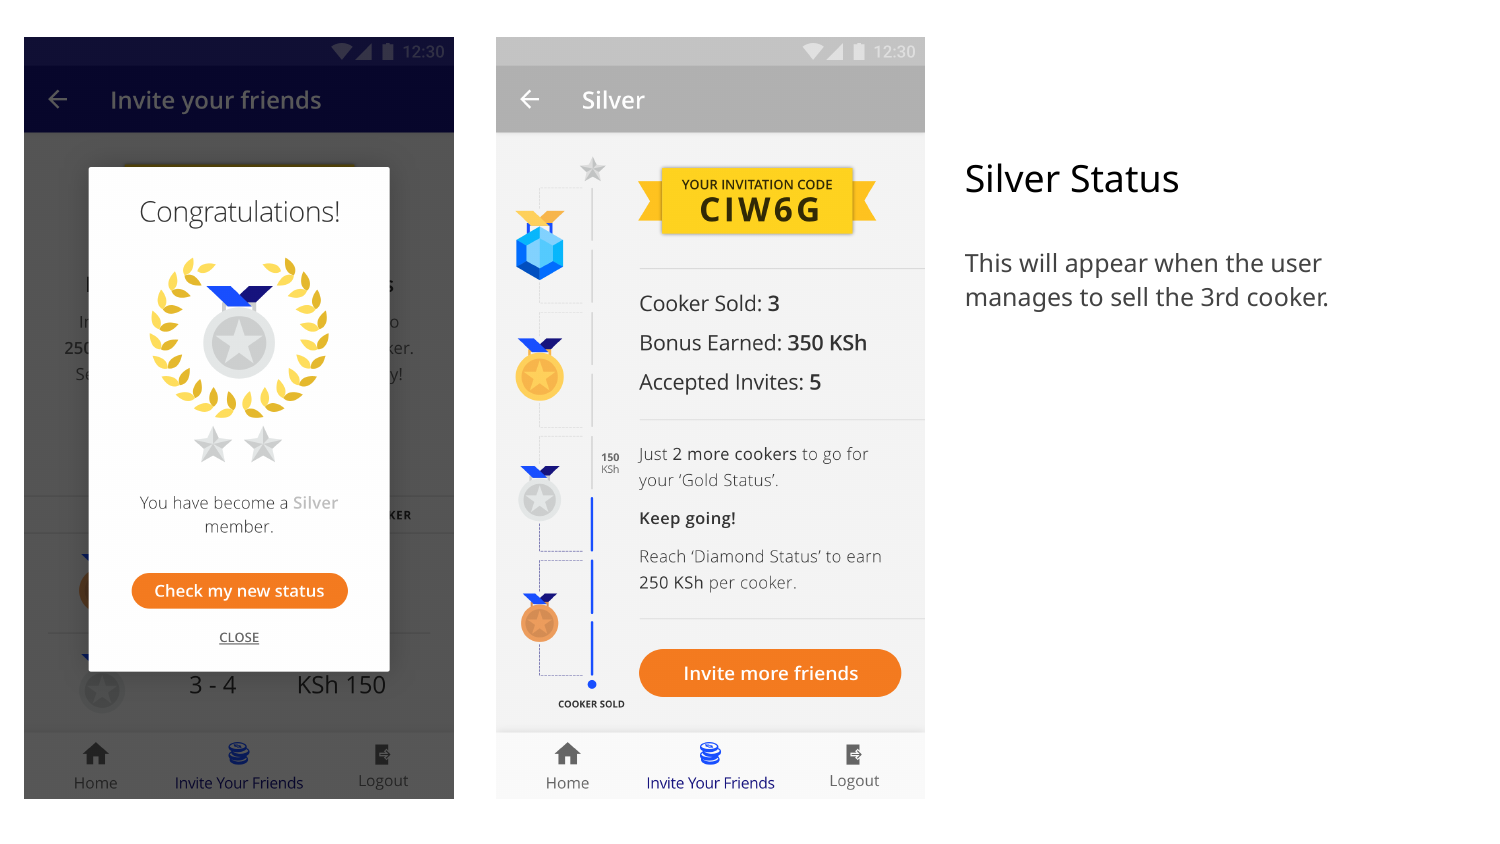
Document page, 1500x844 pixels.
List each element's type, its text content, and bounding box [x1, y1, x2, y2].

picture [24, 37, 454, 799]
picture [496, 37, 925, 799]
list This will appear when the user manages to sell the 3rd cooker. [949, 227, 1434, 750]
title Silver Status [949, 91, 1411, 216]
